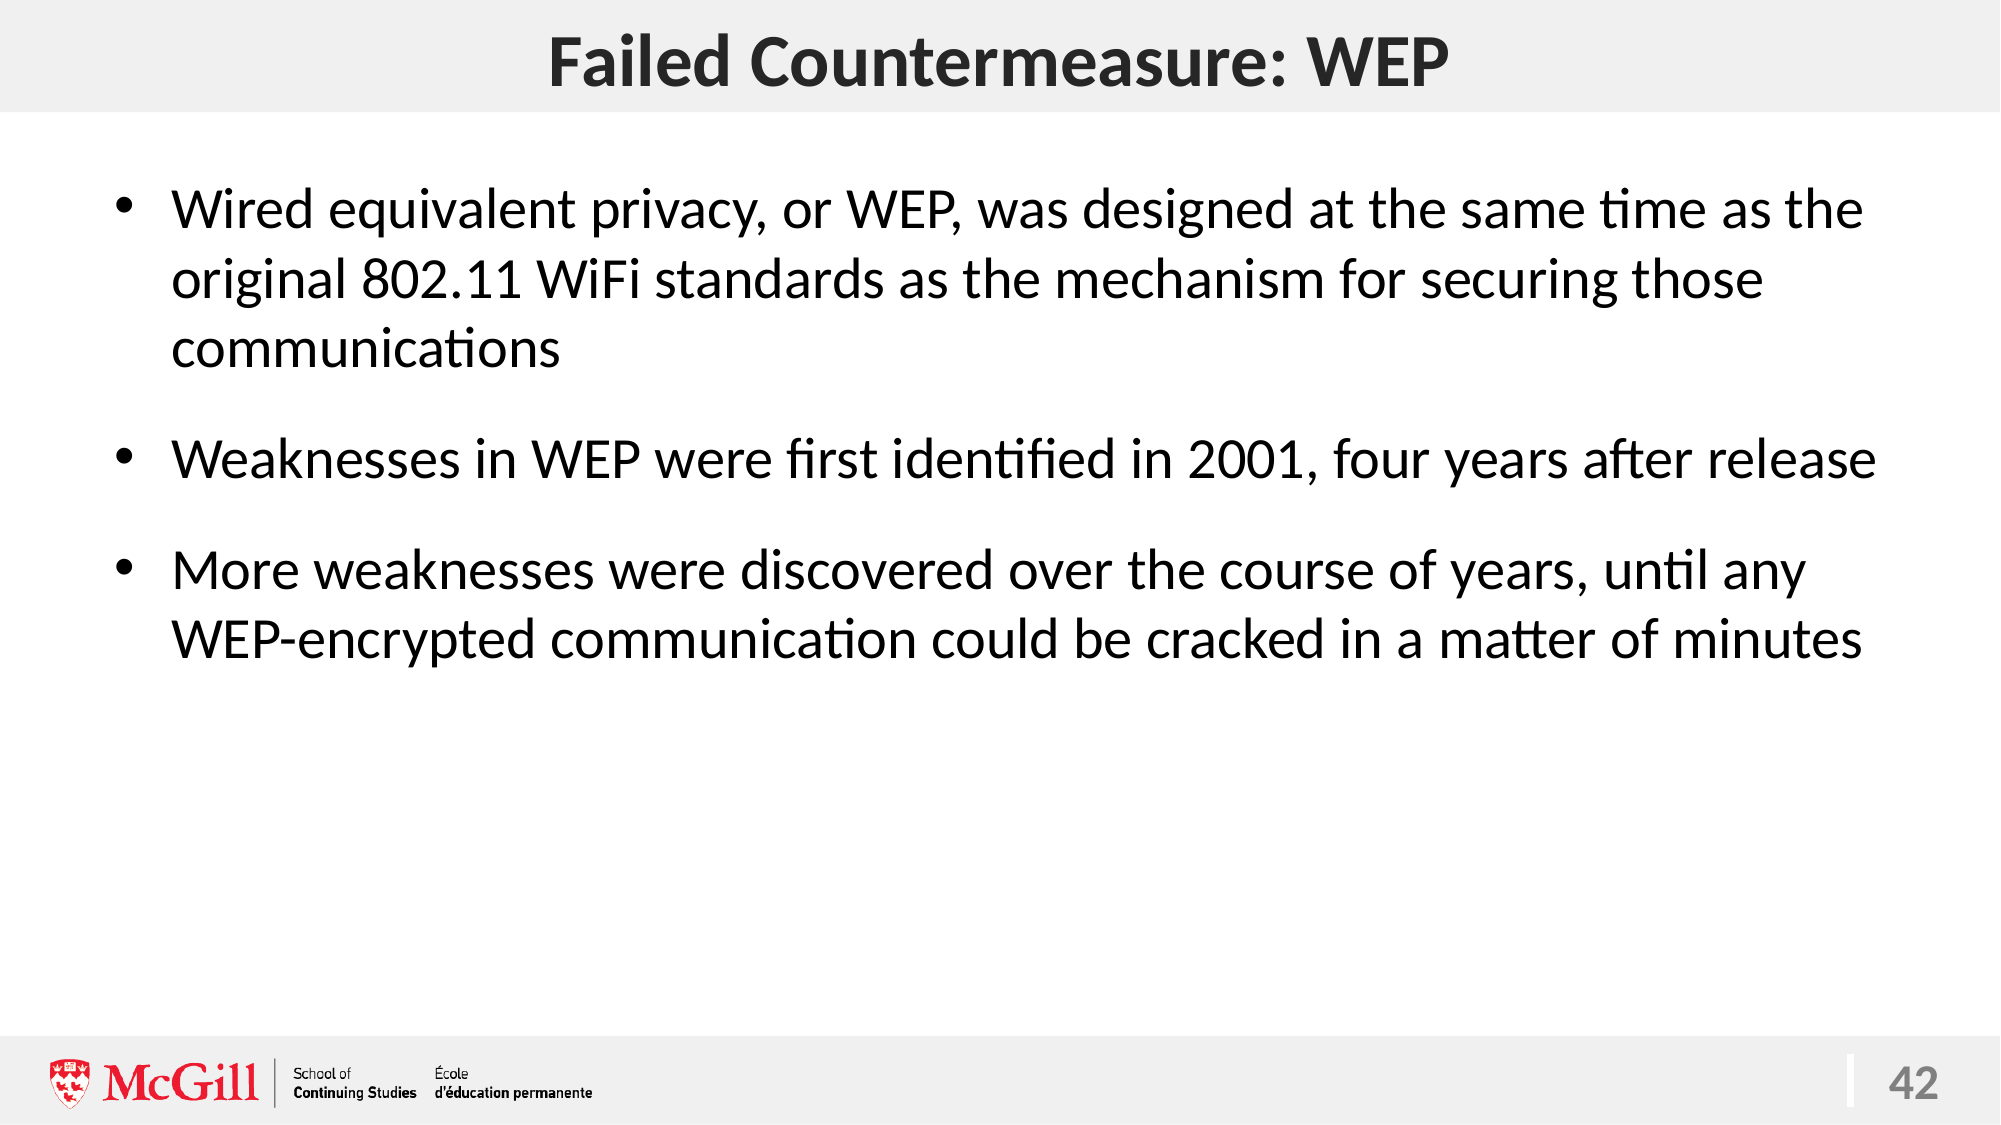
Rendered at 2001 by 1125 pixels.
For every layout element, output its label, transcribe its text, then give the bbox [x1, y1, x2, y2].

list Wired equivalent privacy, or WEP, was designed at the same time as the original 802.11 WiFi standards as the mechanism for securing those communications Weaknesses in WEP were first identified in 2001, four years after release More weaknesses were discovered over the course of years, until any WEP-encrypted communication could be cracked in a matter of minutes [99, 162, 1900, 1005]
title Failed Countermeasure: WEP [0, 0, 2000, 113]
picture [50, 1058, 592, 1109]
